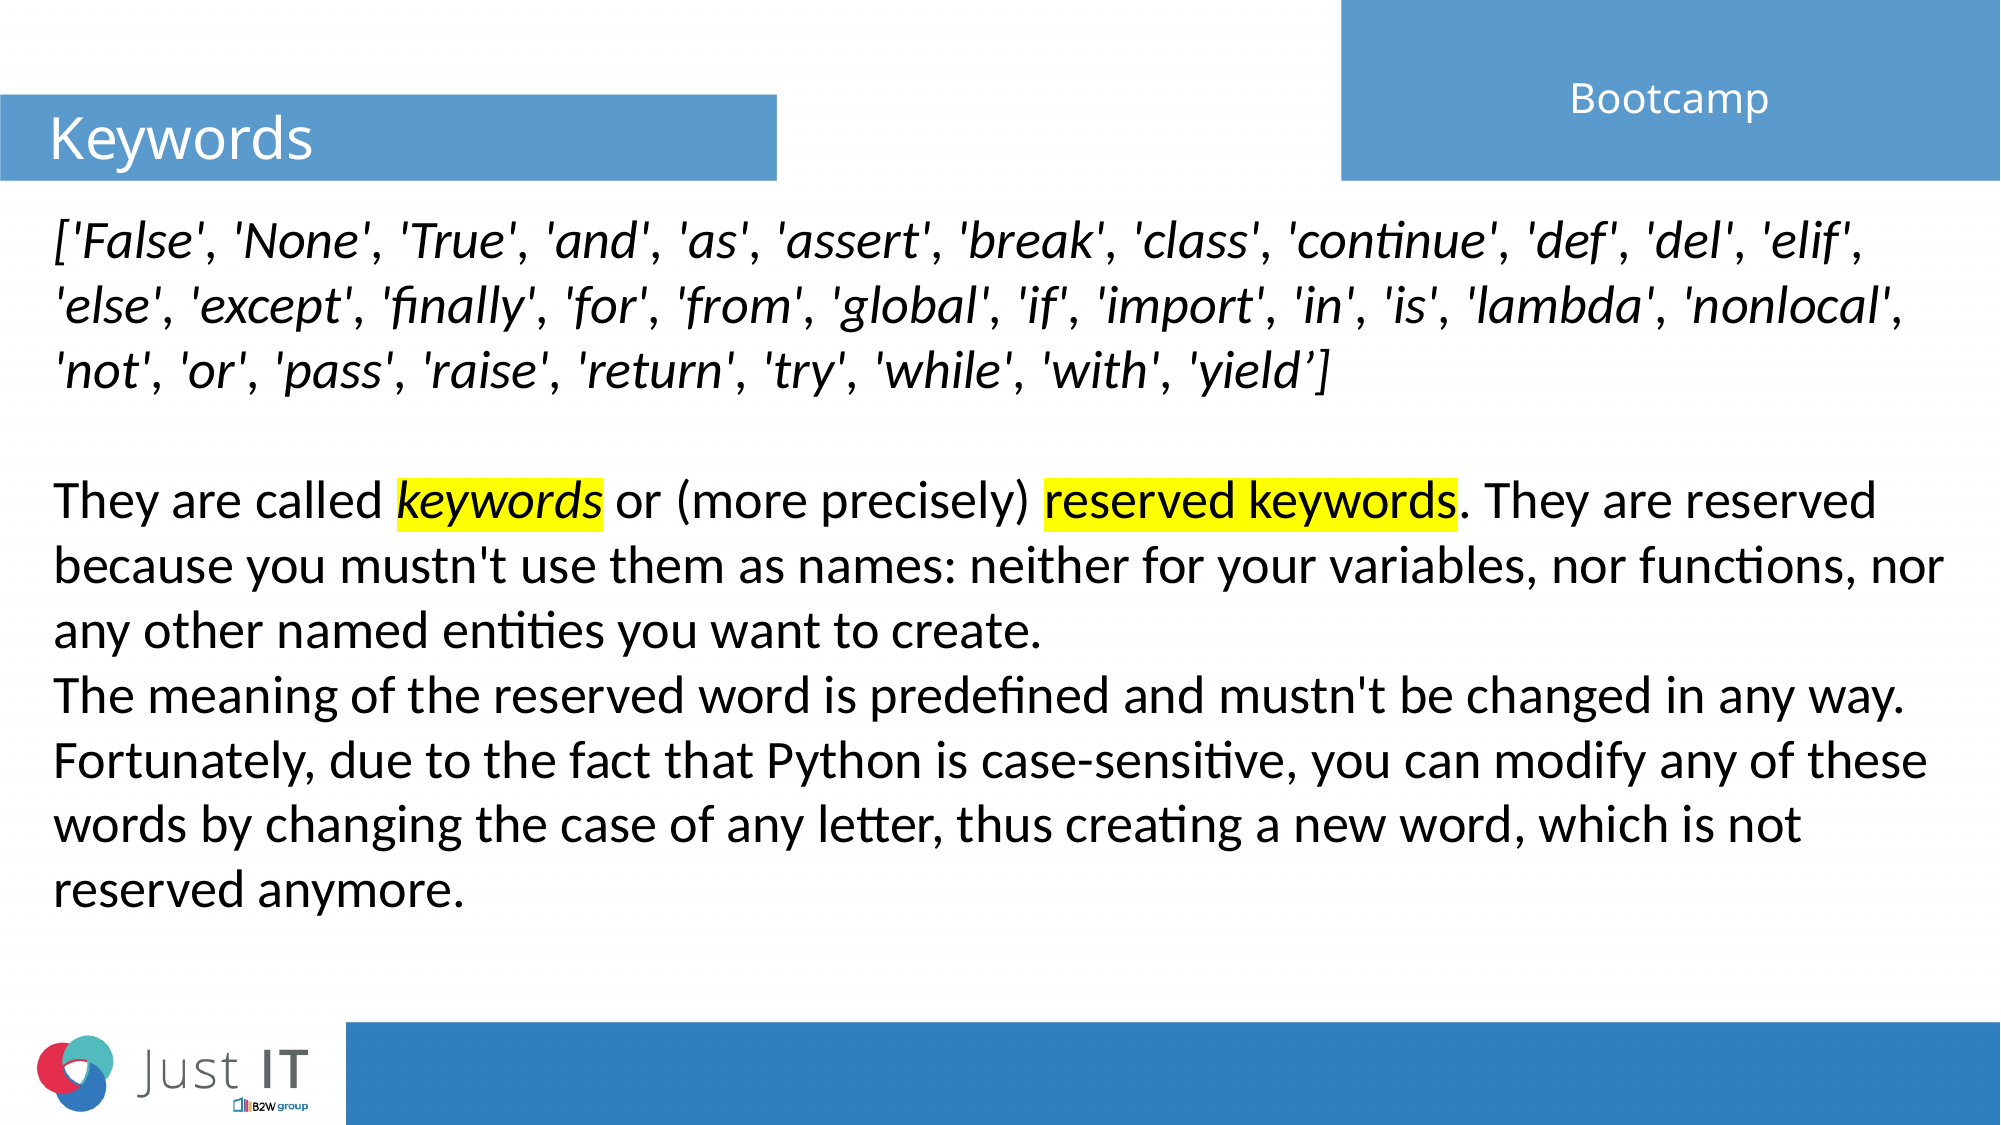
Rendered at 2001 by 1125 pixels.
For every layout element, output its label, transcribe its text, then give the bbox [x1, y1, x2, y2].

text_box Bootcamp [1342, 64, 1997, 121]
text_box ['False', 'None', 'True', 'and', 'as', 'assert', 'break', 'class', 'continue', 'def', 'del', 'elif', 'else', 'except', 'finally', 'for', 'from', 'global', 'if', 'import', 'in', 'is', 'lambda', 'nonlocal', 'not', 'or', 'pass', 'raise', 'return', 'try', 'while', 'with', 'yield’] They are called keywords or (more precisely) reserved keywords. They are reserved because you mustn't use them as names: neither for your variables, nor functions, nor any other named entities you want to create. The meaning of the reserved word is predefined and mustn't be changed in any way. Fortunately, due to the fact that Python is case-sensitive, you can modify any of these words by changing the case of any letter, thus creating a new word, which is not reserved anymore. [38, 196, 2000, 927]
picture [0, 0, 2000, 1125]
title Keywords [33, 55, 956, 227]
